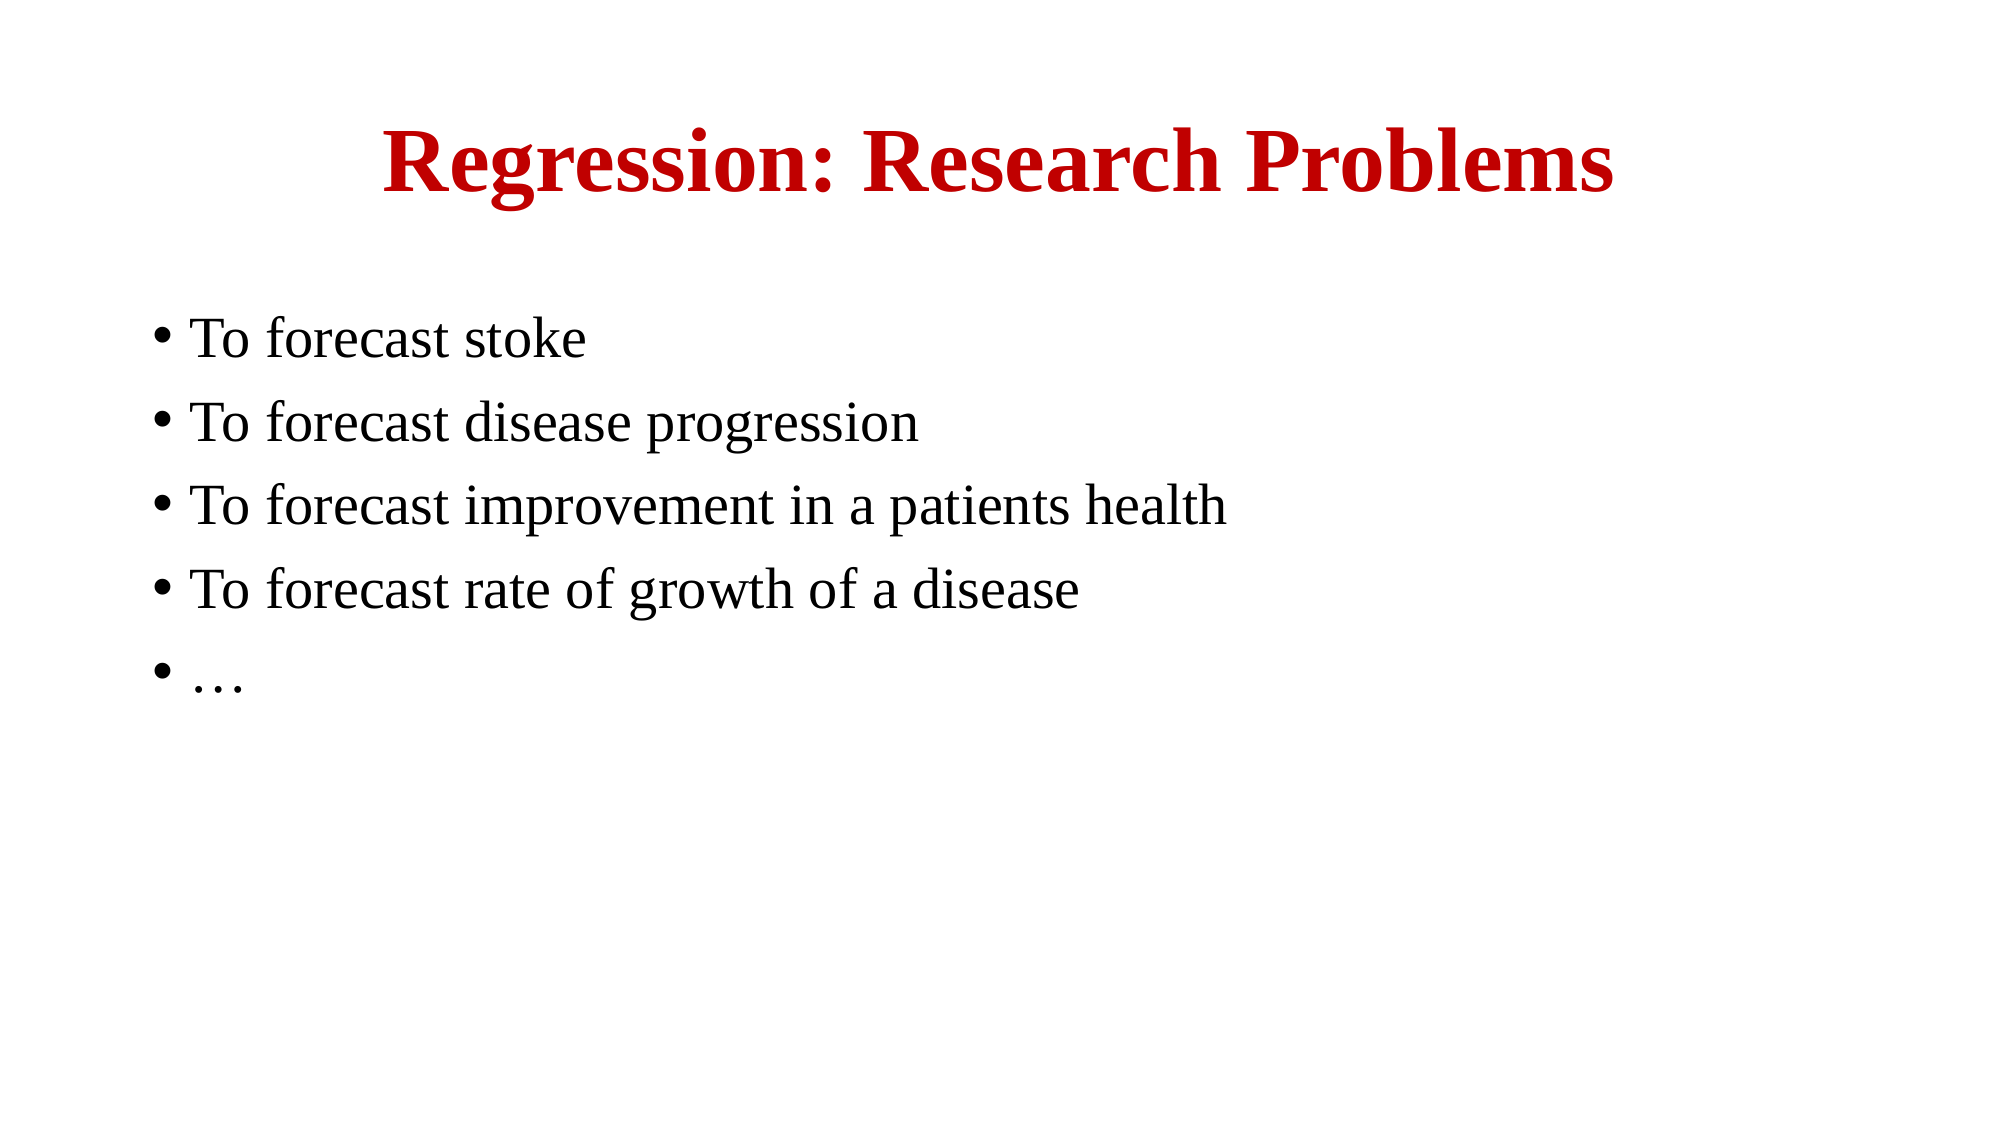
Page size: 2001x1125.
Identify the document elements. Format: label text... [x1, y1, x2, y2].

list To forecast stoke To forecast disease progression To forecast improvement in a patients health To forecast rate of growth of a disease … [137, 299, 1863, 1014]
title Regression: Research Problems [137, 53, 1863, 271]
